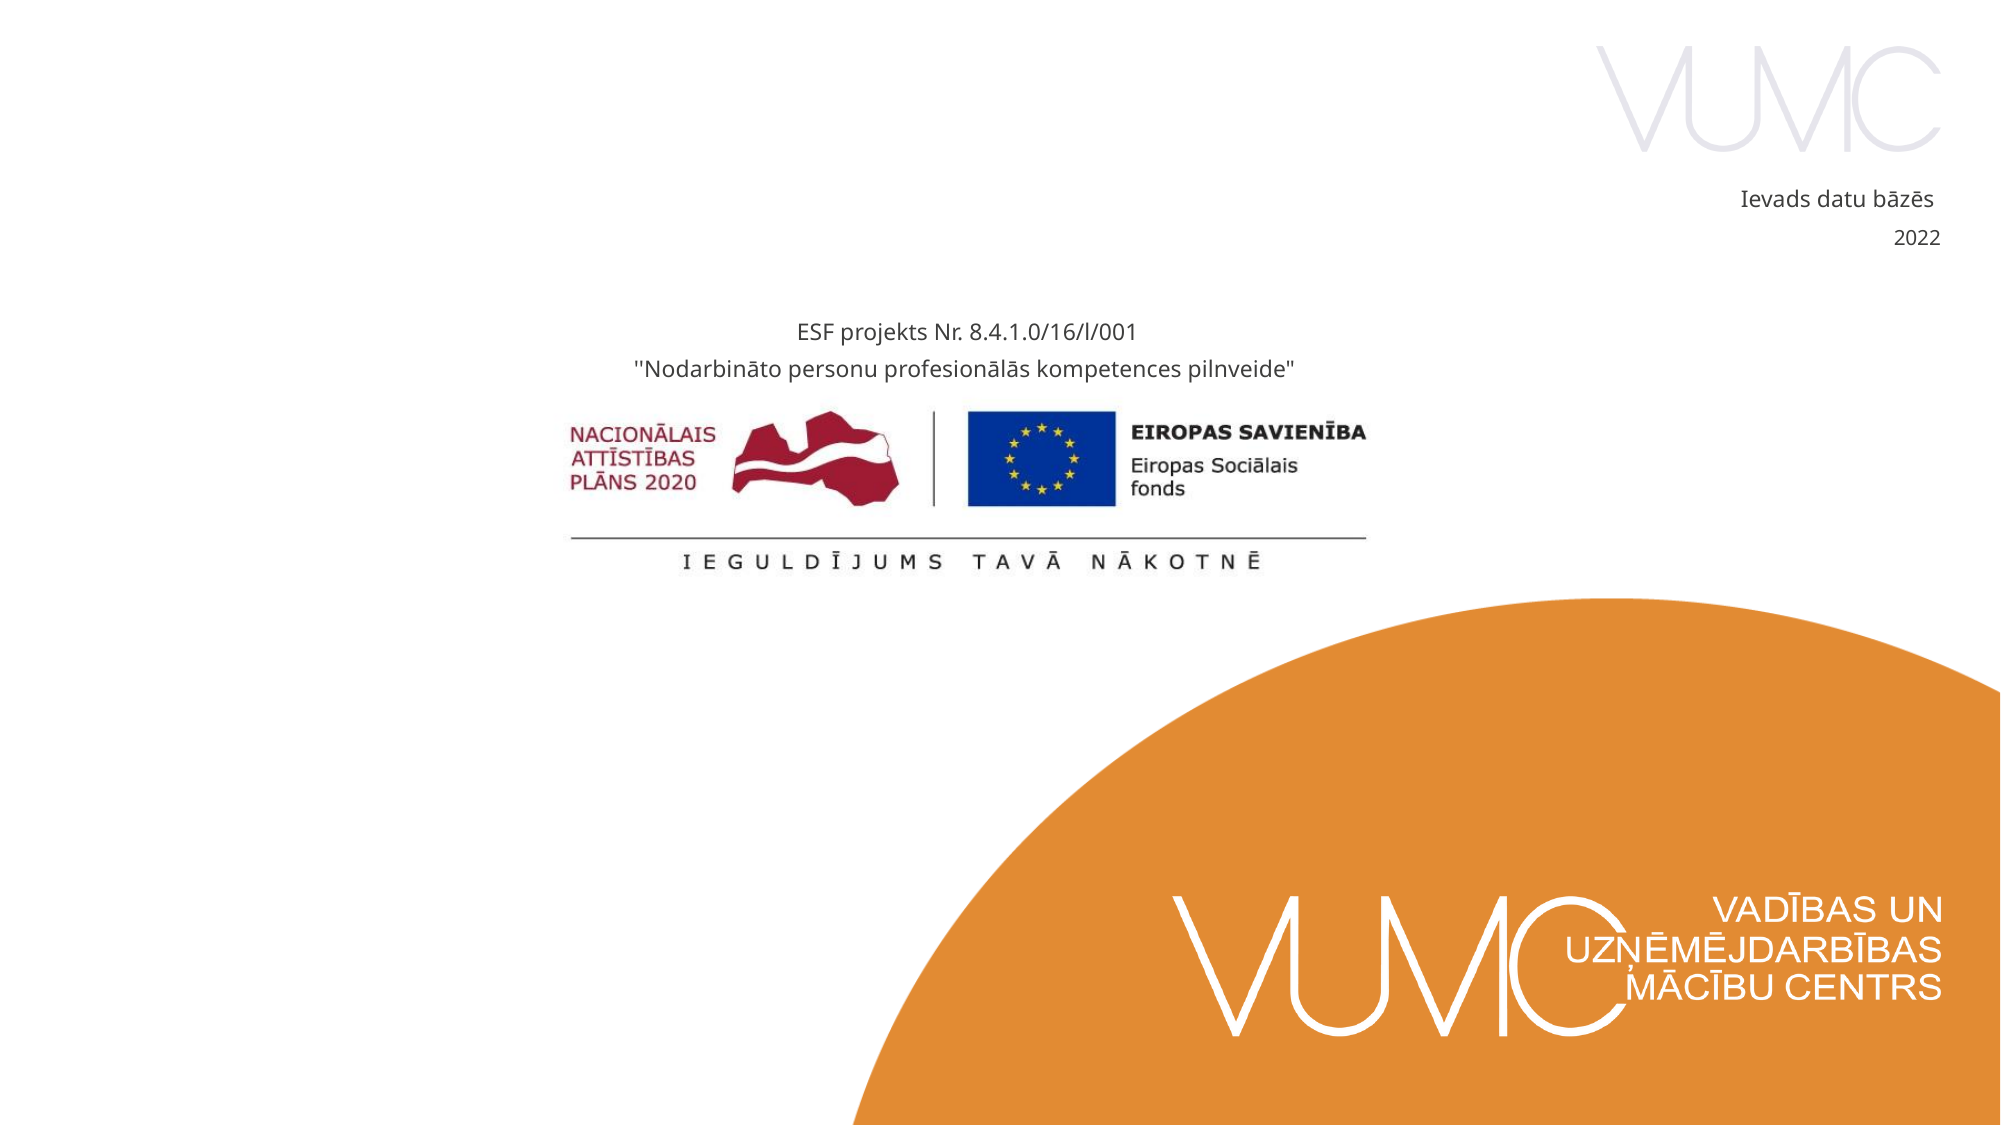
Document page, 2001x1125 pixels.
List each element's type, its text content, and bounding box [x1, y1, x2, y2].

text_box ESF projekts Nr. 8.4.1.0/16/l/001 ''Nodarbināto personu profesionālās kompetences pilnveide" [626, 307, 1310, 378]
text_box Ievads datu bāzēs 2022 [1372, 175, 1941, 250]
picture [0, 0, 2001, 1125]
